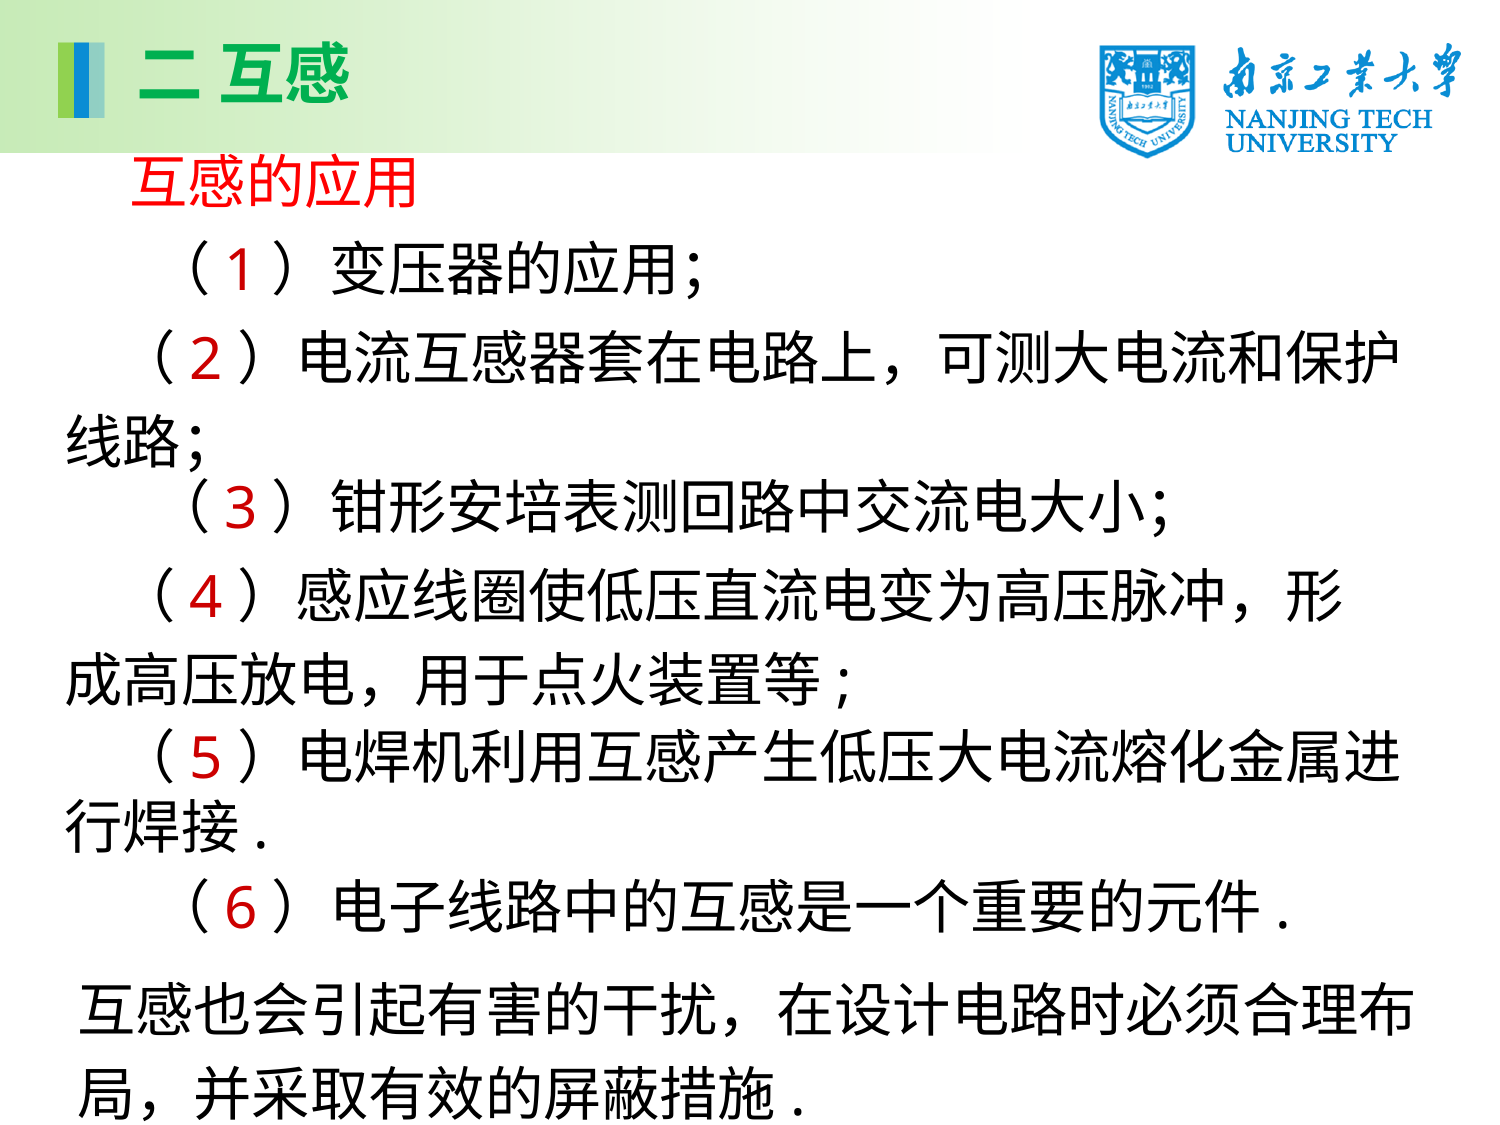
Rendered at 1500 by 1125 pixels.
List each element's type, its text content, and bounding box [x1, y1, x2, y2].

text_box 互感也会引起有害的干扰，在设计电路时必须合理布局，并采取有效的屏蔽措施. [62, 951, 1450, 1125]
text_box （5）电焊机利用互感产生低压大电流熔化金属进行焊接. [49, 712, 1475, 868]
text_box 二 互感 [121, 24, 475, 120]
text_box （1）变压器的应用； [137, 224, 875, 299]
text_box （4）感应线圈使低压直流电变为高压脉冲，形成高压放电，用于点火装置等; [49, 537, 1400, 712]
picture [0, 0, 1500, 1125]
text_box （6）电子线路中的互感是一个重要的元件. [137, 868, 1350, 948]
text_box 互感的应用 [74, 137, 525, 223]
text_box （3）钳形安培表测回路中交流电大小； [137, 462, 1375, 548]
text_box （2）电流互感器套在电路上，可测大电流和保护线路； [50, 299, 1438, 483]
